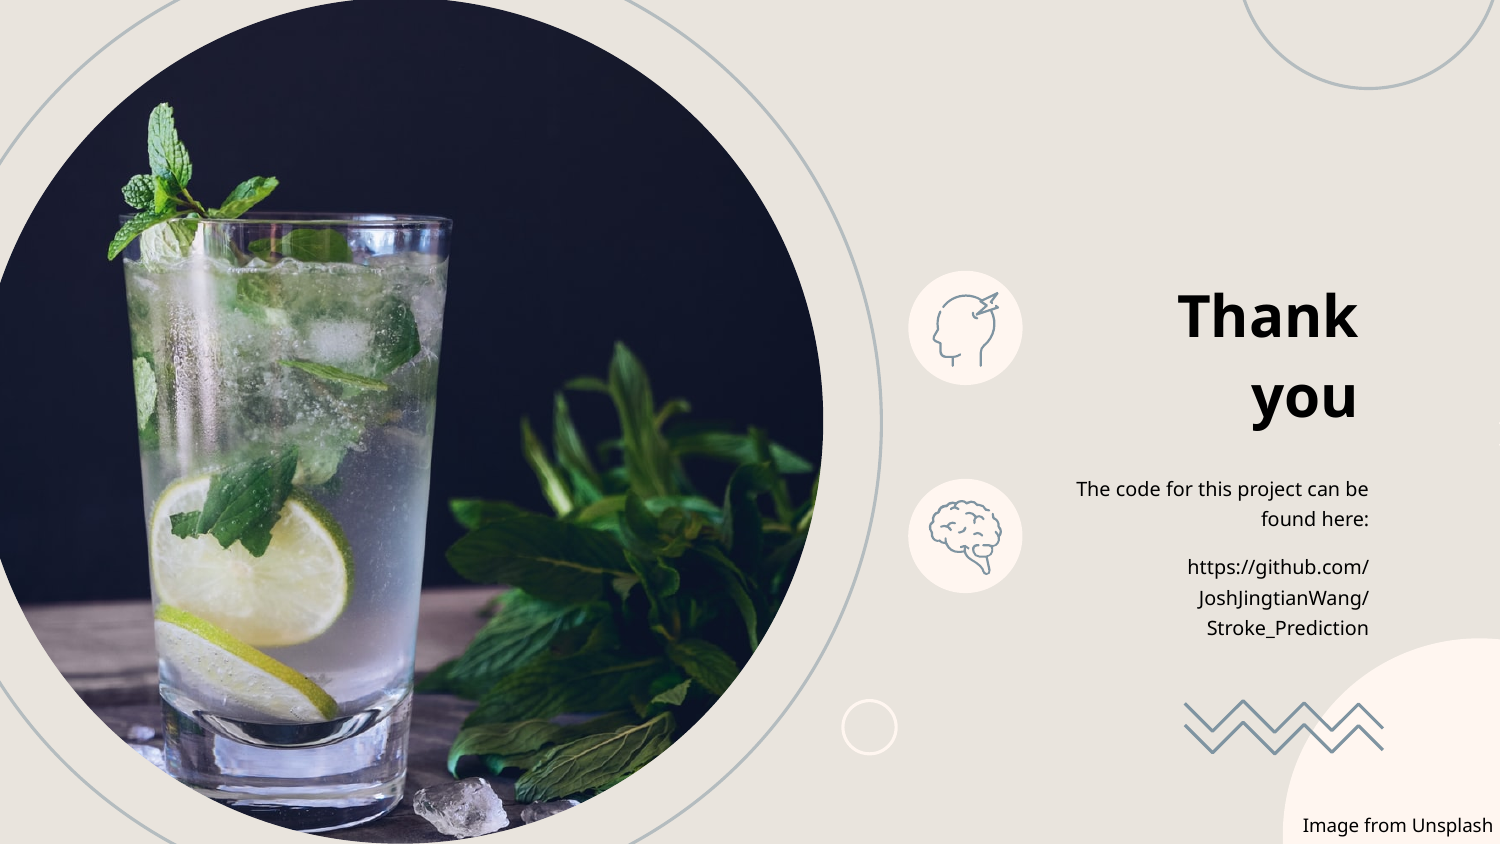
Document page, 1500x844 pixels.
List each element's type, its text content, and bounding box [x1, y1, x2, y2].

text_box [908, 478, 1023, 574]
subtitle The code for this project can be found here: https://github.com/JoshJingtianWang/Stroke_Prediction [1024, 456, 1385, 657]
text_box Image from Unsplash [1288, 805, 1500, 844]
text_box [936, 585, 995, 594]
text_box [931, 291, 1000, 368]
text_box [933, 375, 998, 386]
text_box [927, 499, 1003, 576]
text_box [908, 270, 1023, 371]
title Thank you [828, 260, 1374, 486]
picture [0, 0, 824, 844]
